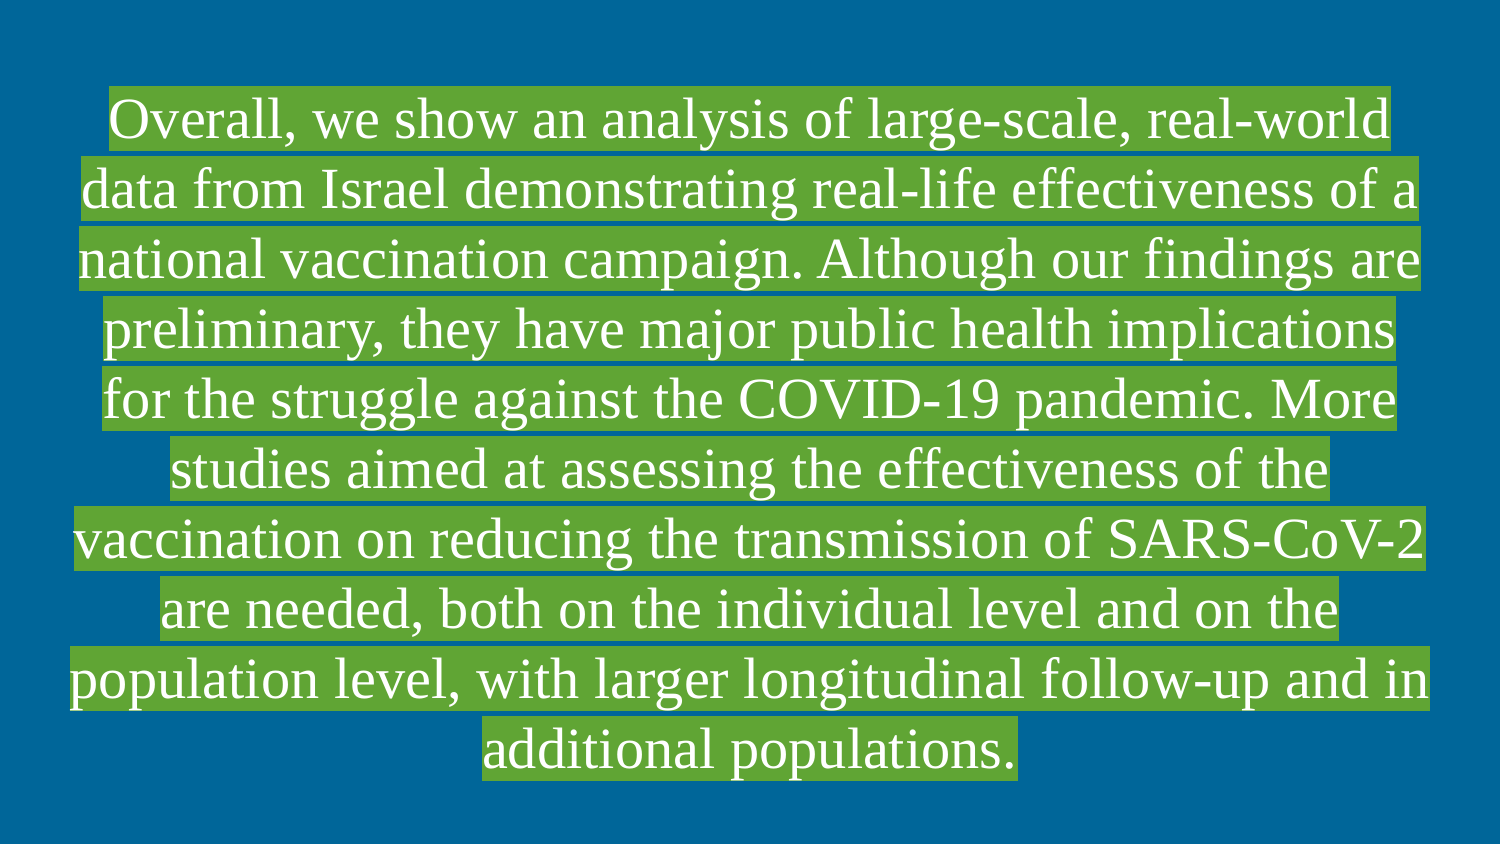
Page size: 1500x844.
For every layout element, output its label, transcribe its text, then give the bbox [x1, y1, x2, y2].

title Overall, we show an analysis of large-scale, real-world data from Israel demonstrating real-life effectiveness of a national vaccination campaign. Although our findings are preliminary, they have major public health implications for the struggle against the COVID-19 pandemic. More studies aimed at assessing the effectiveness of the vaccination on reducing the transmission of SARS-CoV-2 are needed, both on the individual level and on the population level, with larger longitudinal follow-up and in additional populations. [51, 48, 1449, 795]
text_box [414, 219, 1500, 286]
